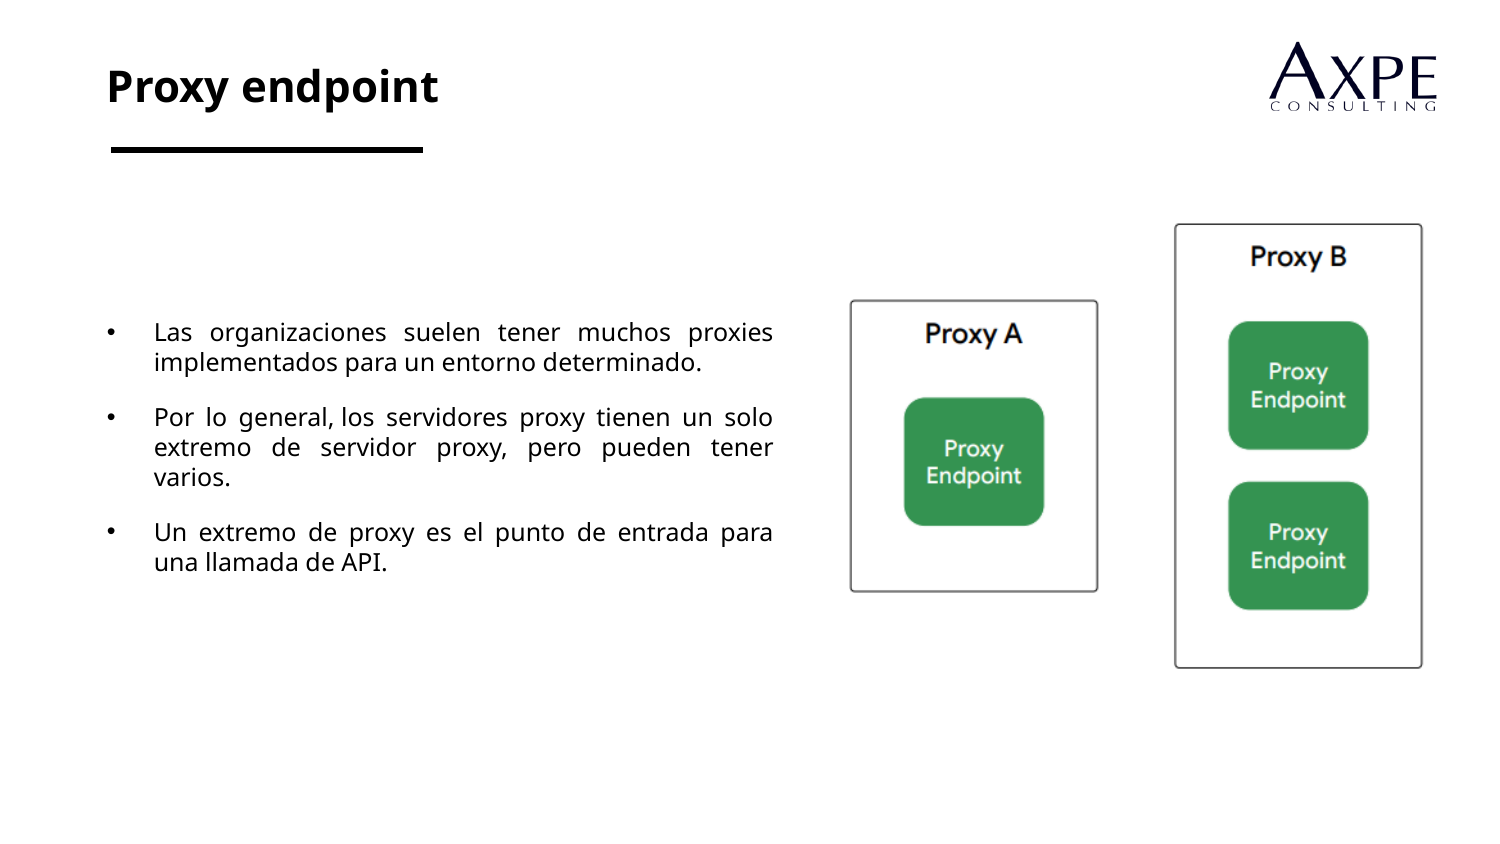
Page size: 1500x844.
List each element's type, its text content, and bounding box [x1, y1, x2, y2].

text_box Las organizaciones suelen tener muchos proxies implementados para un entorno determinado. Por lo general, los servidores proxy tienen un solo extremo de servidor proxy, pero pueden tener varios. Un extremo de proxy es el punto de entrada para una llamada de API. [91, 309, 790, 584]
text_box Proxy endpoint [91, 36, 1077, 127]
picture [842, 216, 1431, 680]
picture [1257, 40, 1448, 113]
